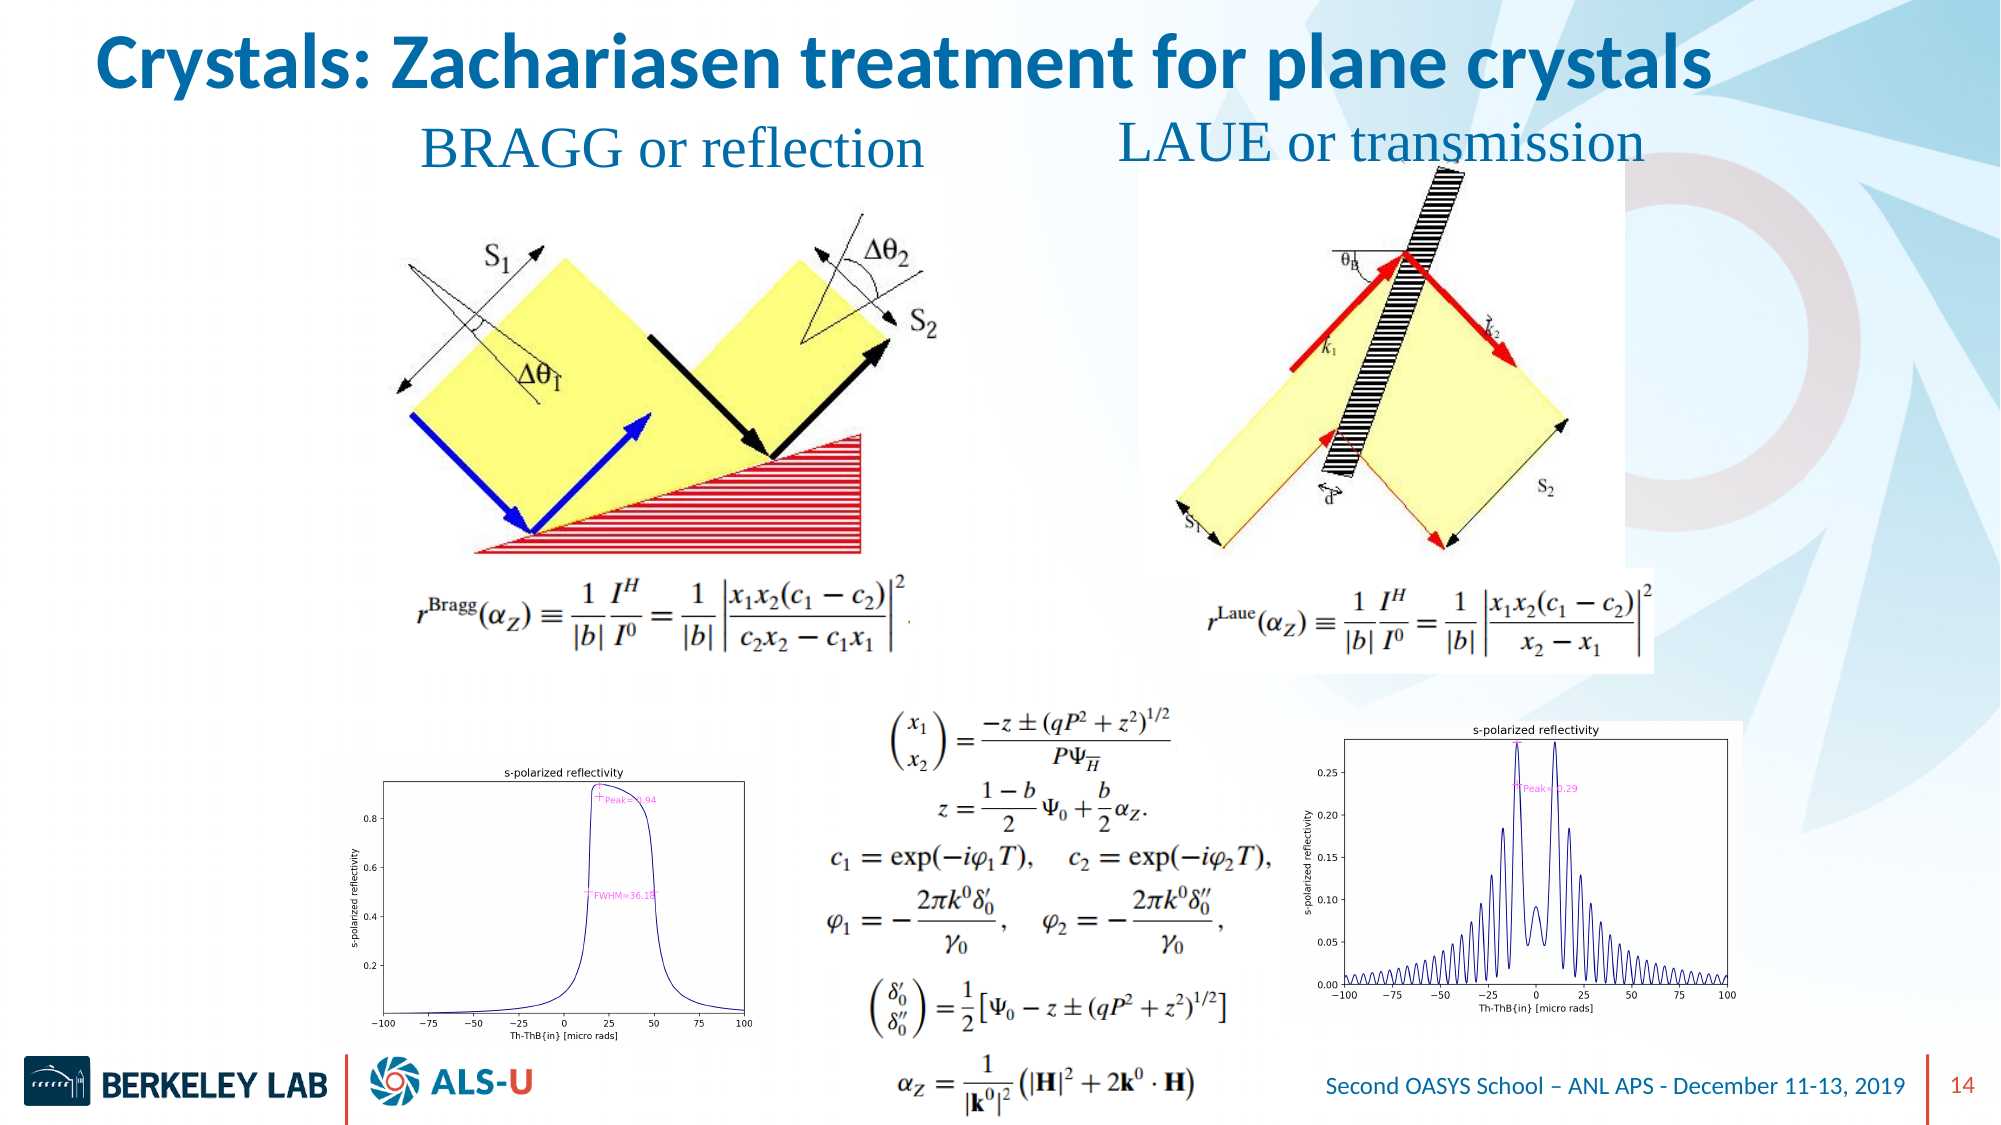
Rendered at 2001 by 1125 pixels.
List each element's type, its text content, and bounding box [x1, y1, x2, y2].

text_box Second OASYS School – ANL APS - December 11-13, 2019 [1252, 1054, 1922, 1115]
picture [0, 0, 2001, 1125]
text_box 14 [1918, 1056, 2000, 1118]
text_box Crystals: Zachariasen treatment for plane crystals [81, 12, 1888, 201]
text_box LAUE or transmission [1032, 84, 1731, 193]
text_box BRAGG or reflection [372, 95, 973, 192]
